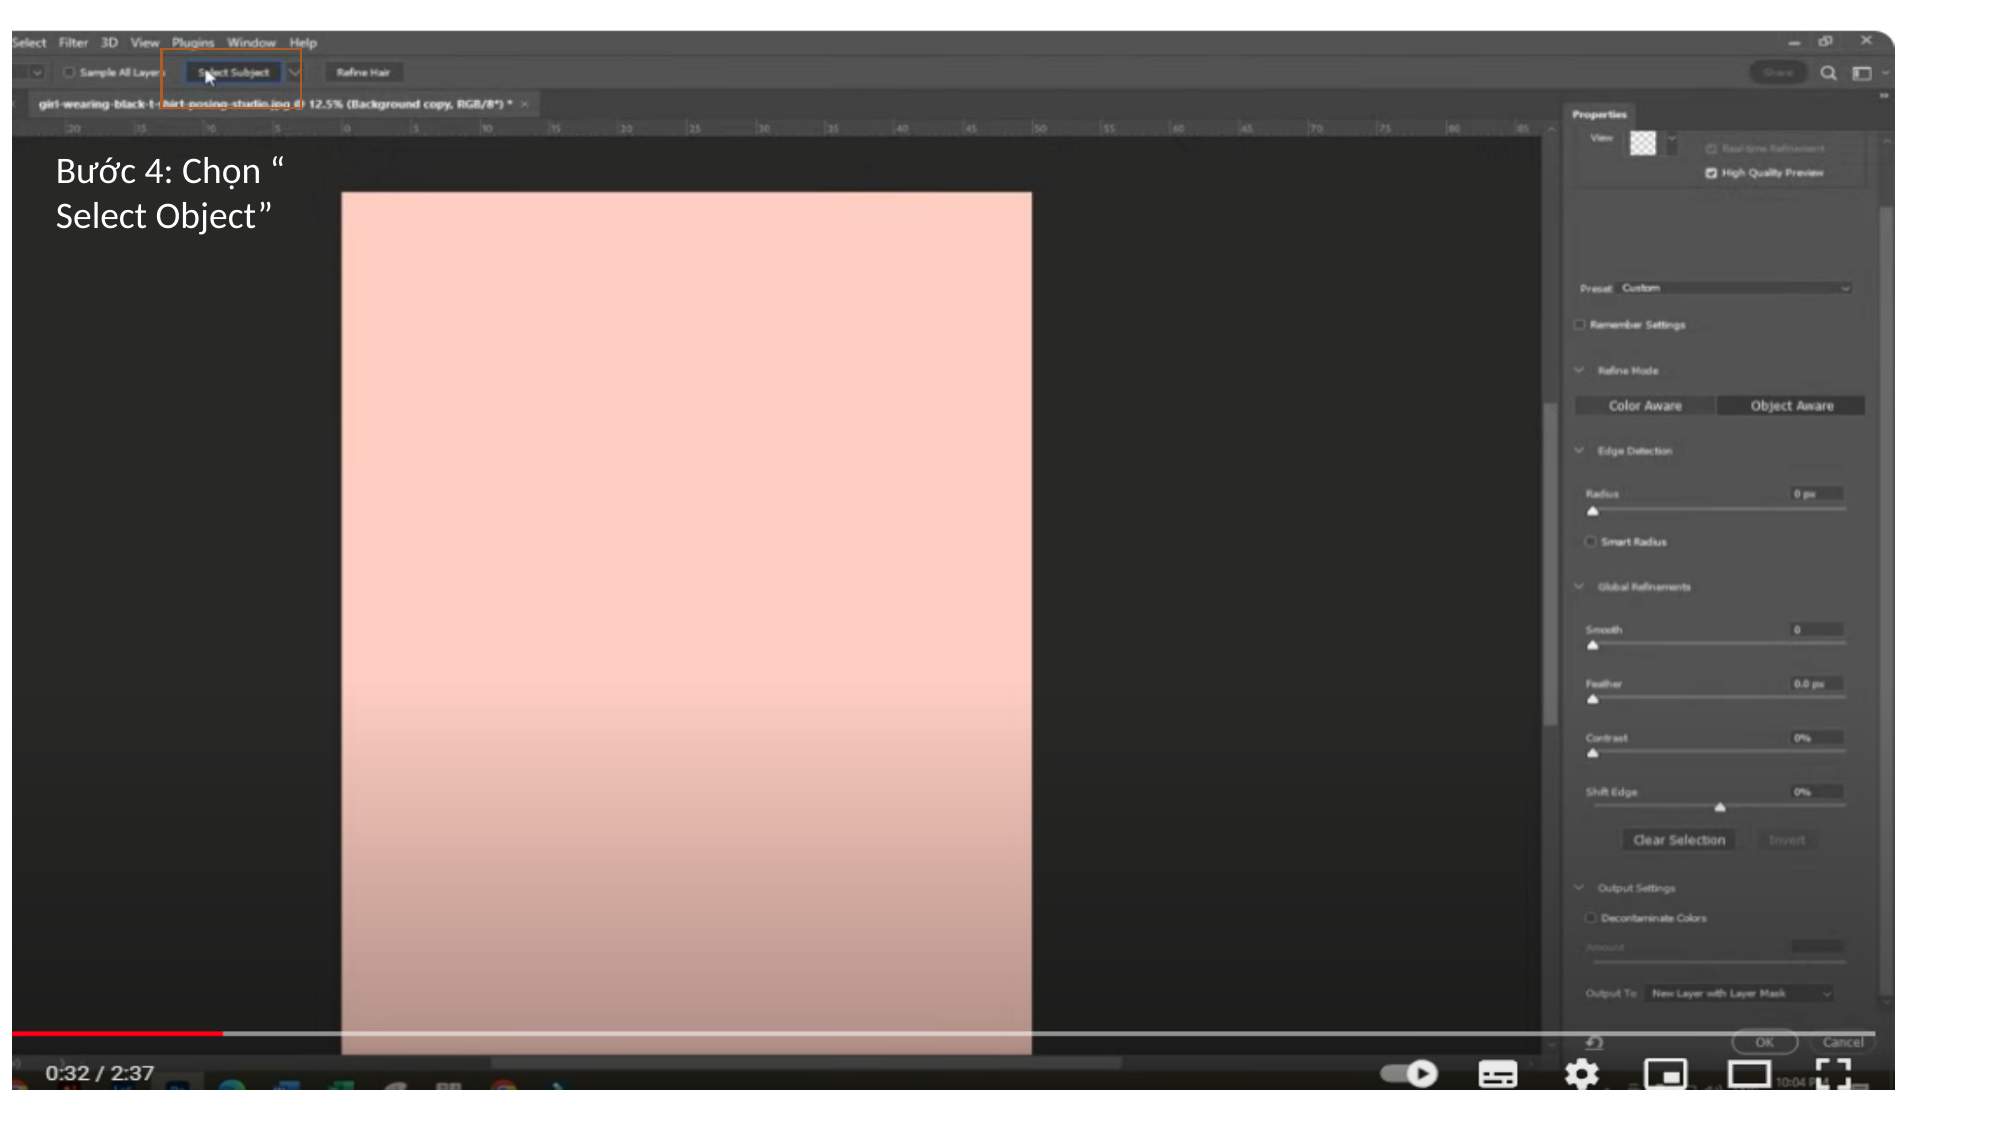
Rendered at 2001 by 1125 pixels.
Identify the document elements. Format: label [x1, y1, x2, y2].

picture [12, 28, 1895, 1090]
